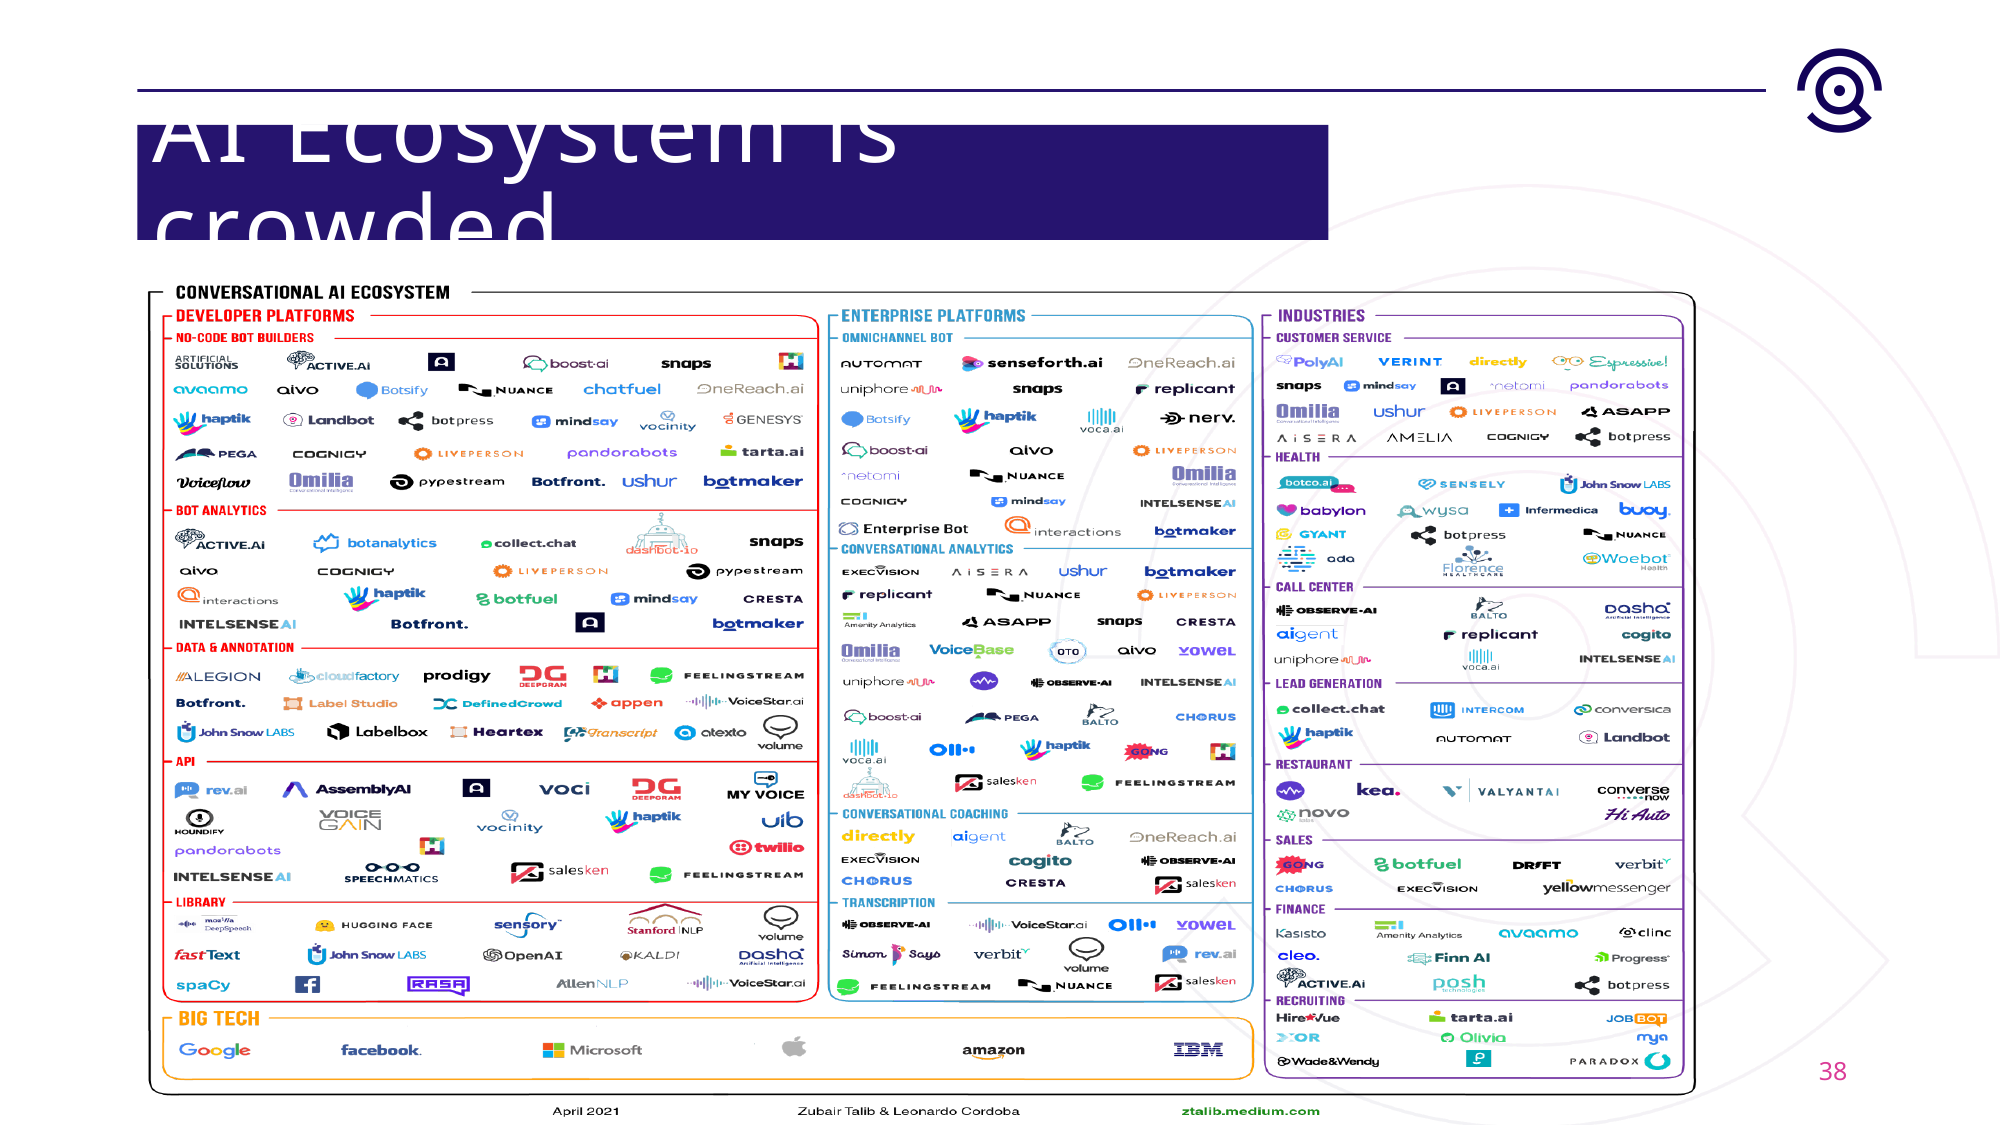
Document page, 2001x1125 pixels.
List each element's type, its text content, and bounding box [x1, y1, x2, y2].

title AI Ecosystem is crowded [137, 124, 1329, 240]
picture [137, 274, 1707, 1125]
slide_number 38 [1707, 1042, 1863, 1103]
